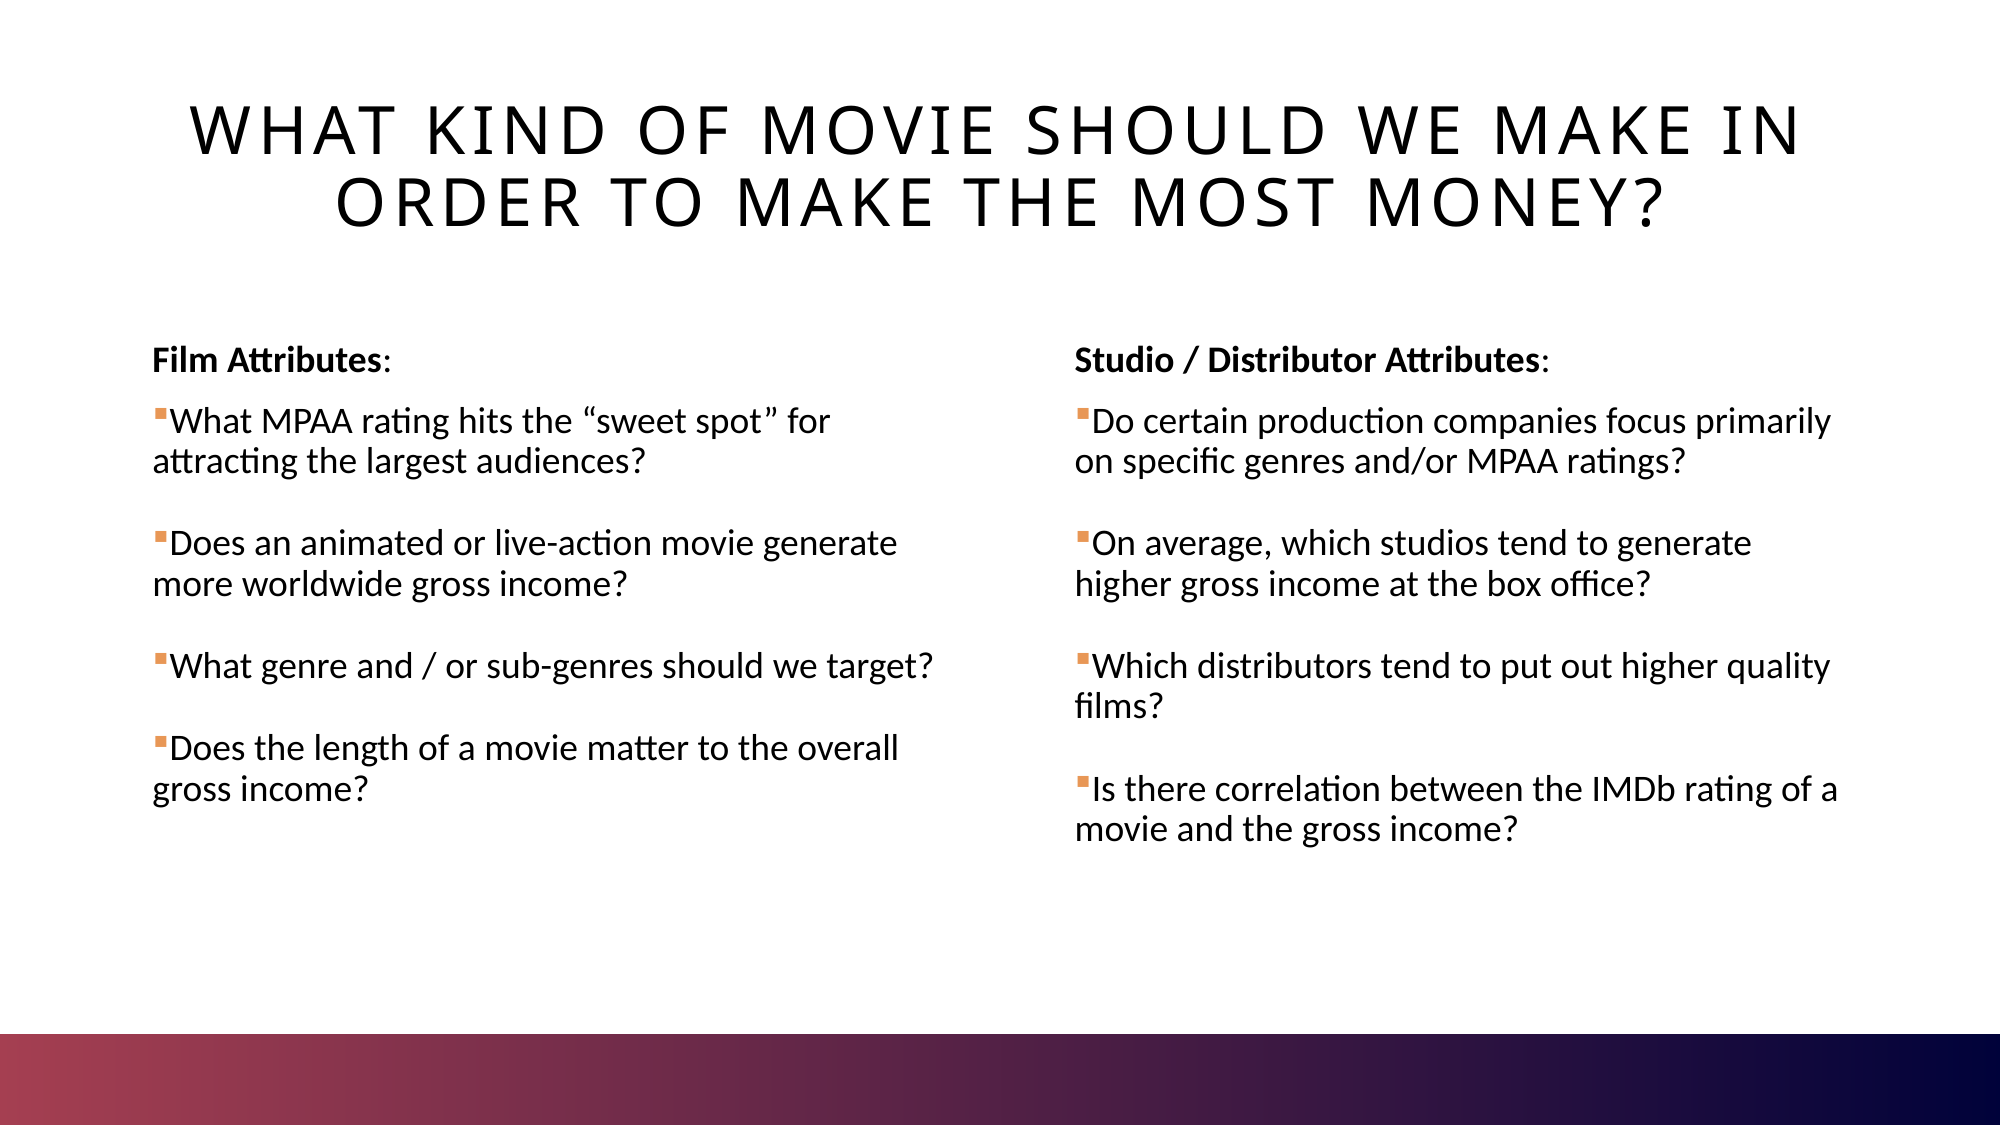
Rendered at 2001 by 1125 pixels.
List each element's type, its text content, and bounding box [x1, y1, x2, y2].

title What Kind of Movie Should we Make in order to make the most money? [137, 60, 1863, 278]
text_box [0, 1033, 2000, 1125]
list Studio / Distributor Attributes: Do certain production companies focus primarily on specific genres and/or MPAA ratings? On average, which studios tend to generate higher gross income at the box office? Which distributors tend to put out higher quality films? Is there correlation between the IMDb rating of a movie and the gross income? [1059, 332, 1863, 1011]
list Film Attributes: What MPAA rating hits the “sweet spot” for attracting the largest audiences? Does an animated or live-action movie generate more worldwide gross income? What genre and / or sub-genres should we target? Does the length of a movie matter to the overall gross income? [137, 332, 993, 1011]
